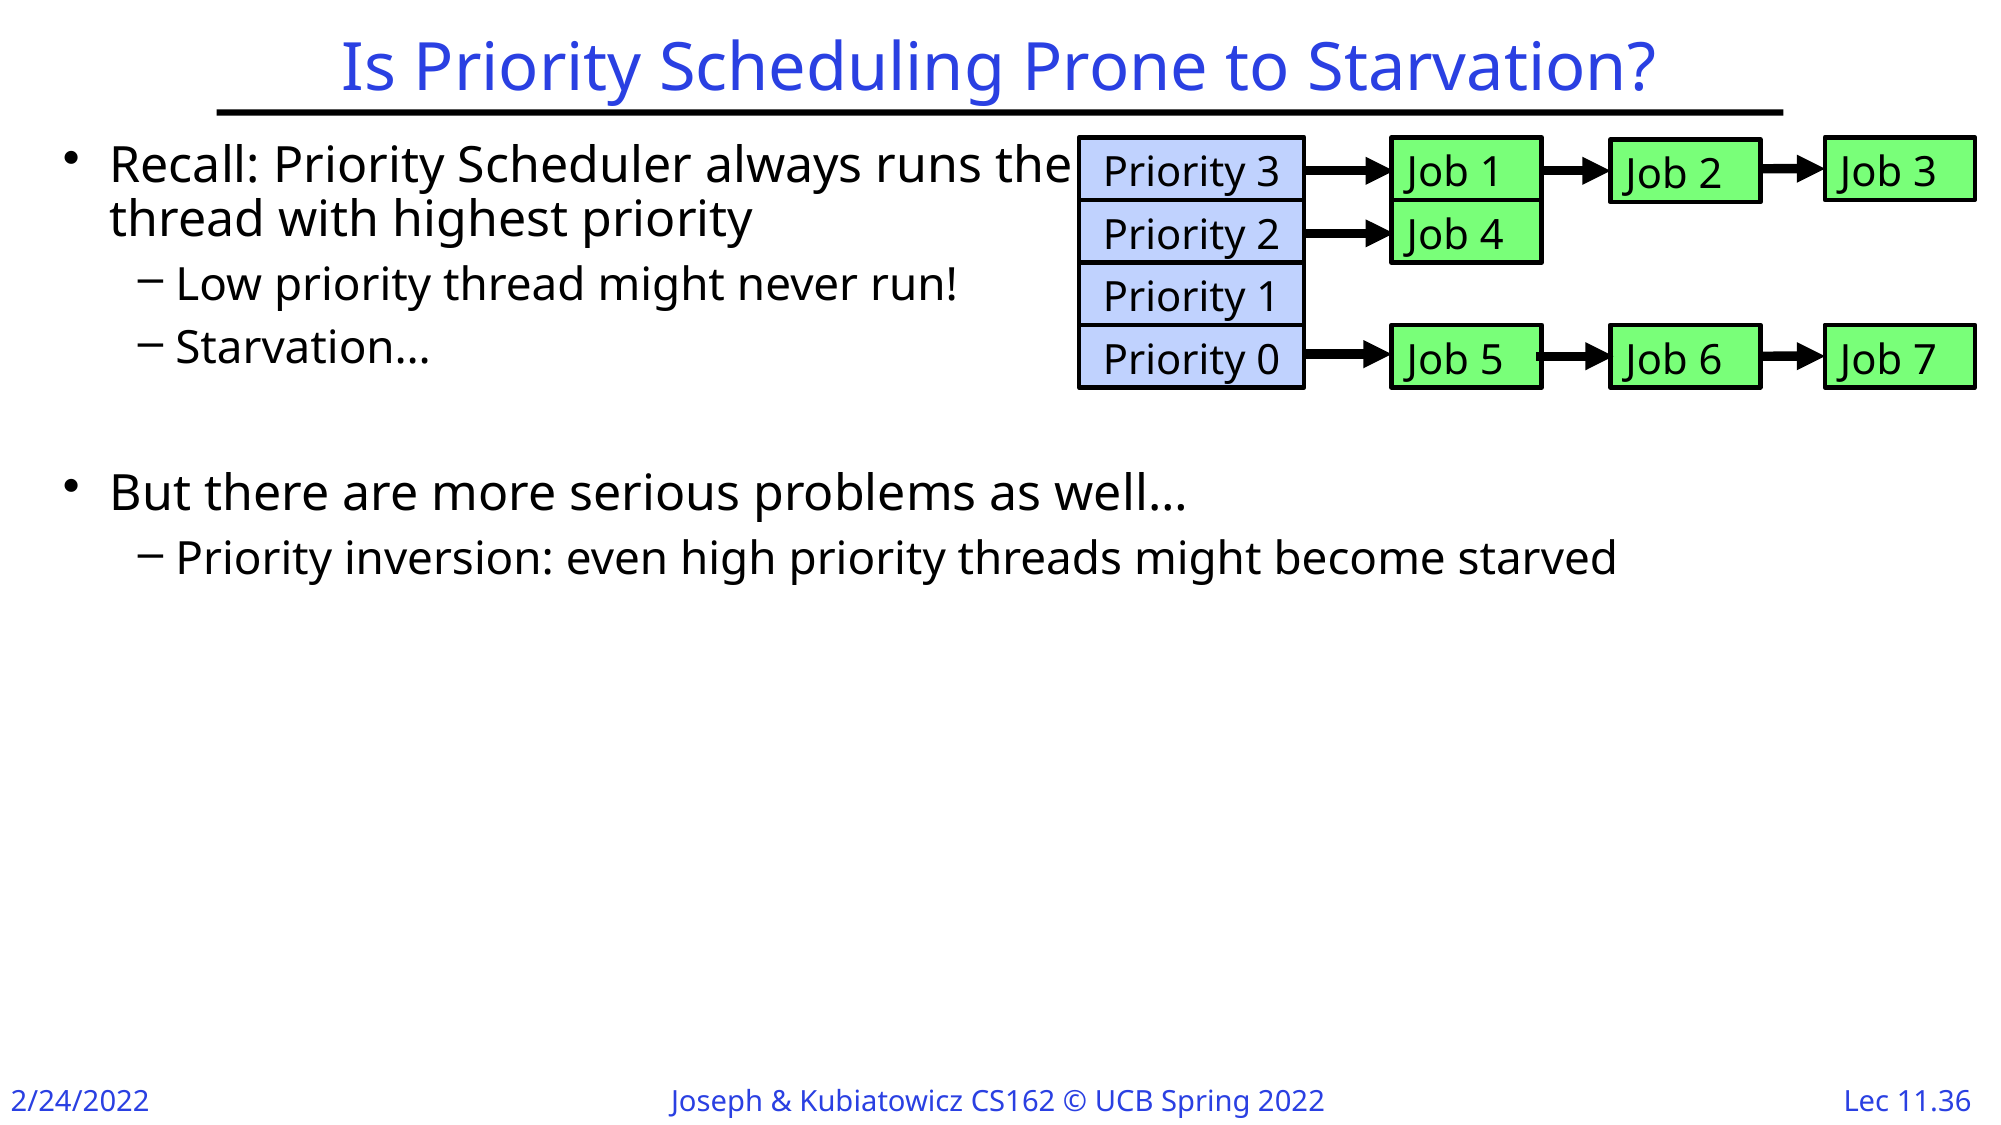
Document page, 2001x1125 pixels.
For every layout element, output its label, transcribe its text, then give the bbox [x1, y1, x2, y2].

text_box Job 6 [1610, 324, 1761, 388]
text_box Job 4 [1391, 199, 1542, 263]
list Recall: Priority Scheduler always runs the thread with highest priority Low priority thread might never run! Starvation… But there are more serious problems as well… Priority inversion: even high priority threads might become starved [48, 132, 1782, 970]
text_box Priority 0 [1079, 324, 1305, 388]
text_box Job 2 [1610, 139, 1761, 202]
title Is Priority Scheduling Prone to Starvation? [216, 24, 1784, 113]
text_box Priority 1 [1079, 262, 1305, 324]
text_box Job 5 [1391, 324, 1542, 388]
text_box Job 1 [1391, 137, 1542, 199]
text_box Priority 2 [1079, 199, 1305, 262]
text_box Priority 3 [1079, 137, 1305, 199]
text_box Job 3 [1824, 137, 1975, 200]
text_box Job 7 [1824, 324, 1975, 388]
